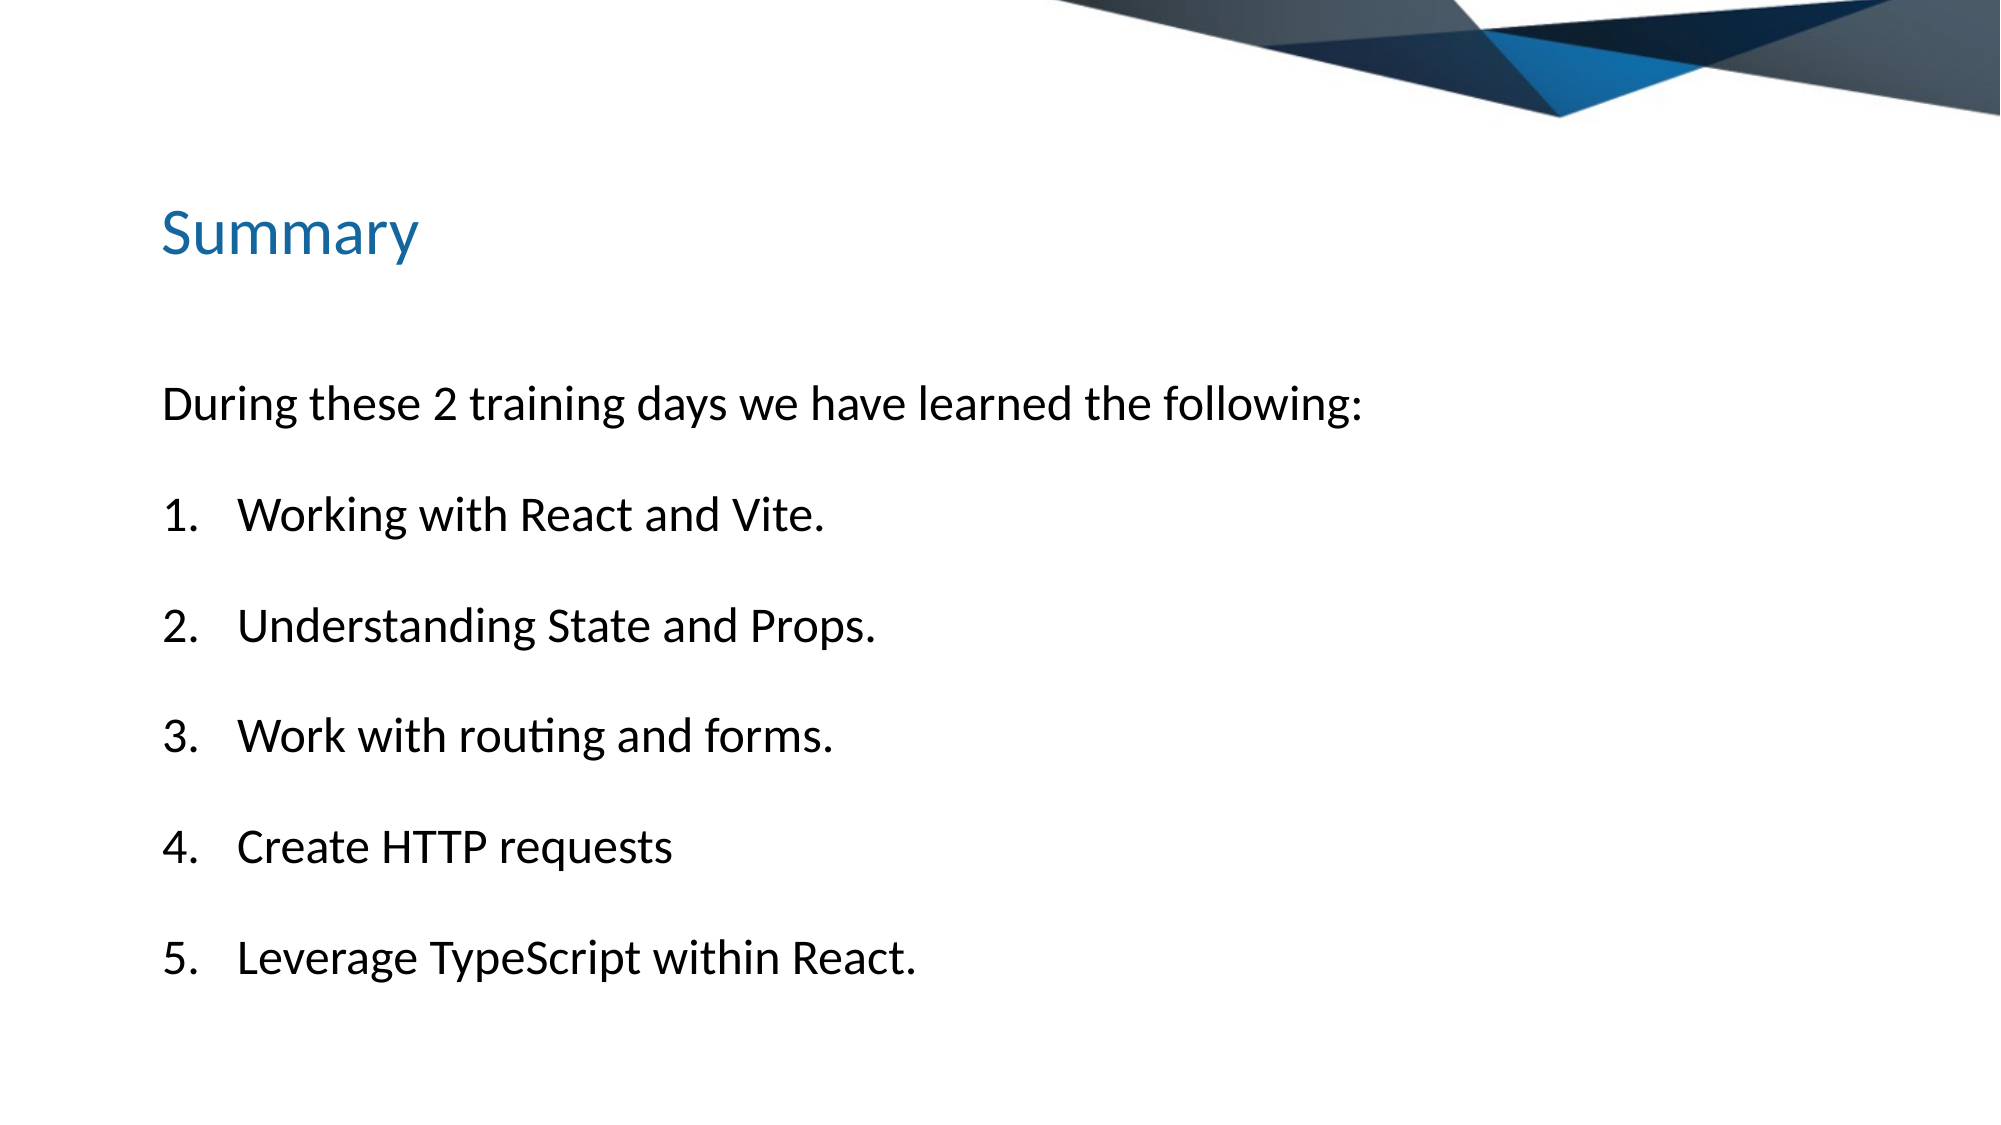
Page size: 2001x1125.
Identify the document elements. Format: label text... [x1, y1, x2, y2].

text_box Summary [146, 180, 1863, 276]
subtitle During these 2 training days we have learned the following: Working with React and Vite. Understanding State and Props. Work with routing and forms. Create HTTP requests Leverage TypeScript within React. [146, 332, 1743, 1059]
picture [0, 0, 2000, 125]
